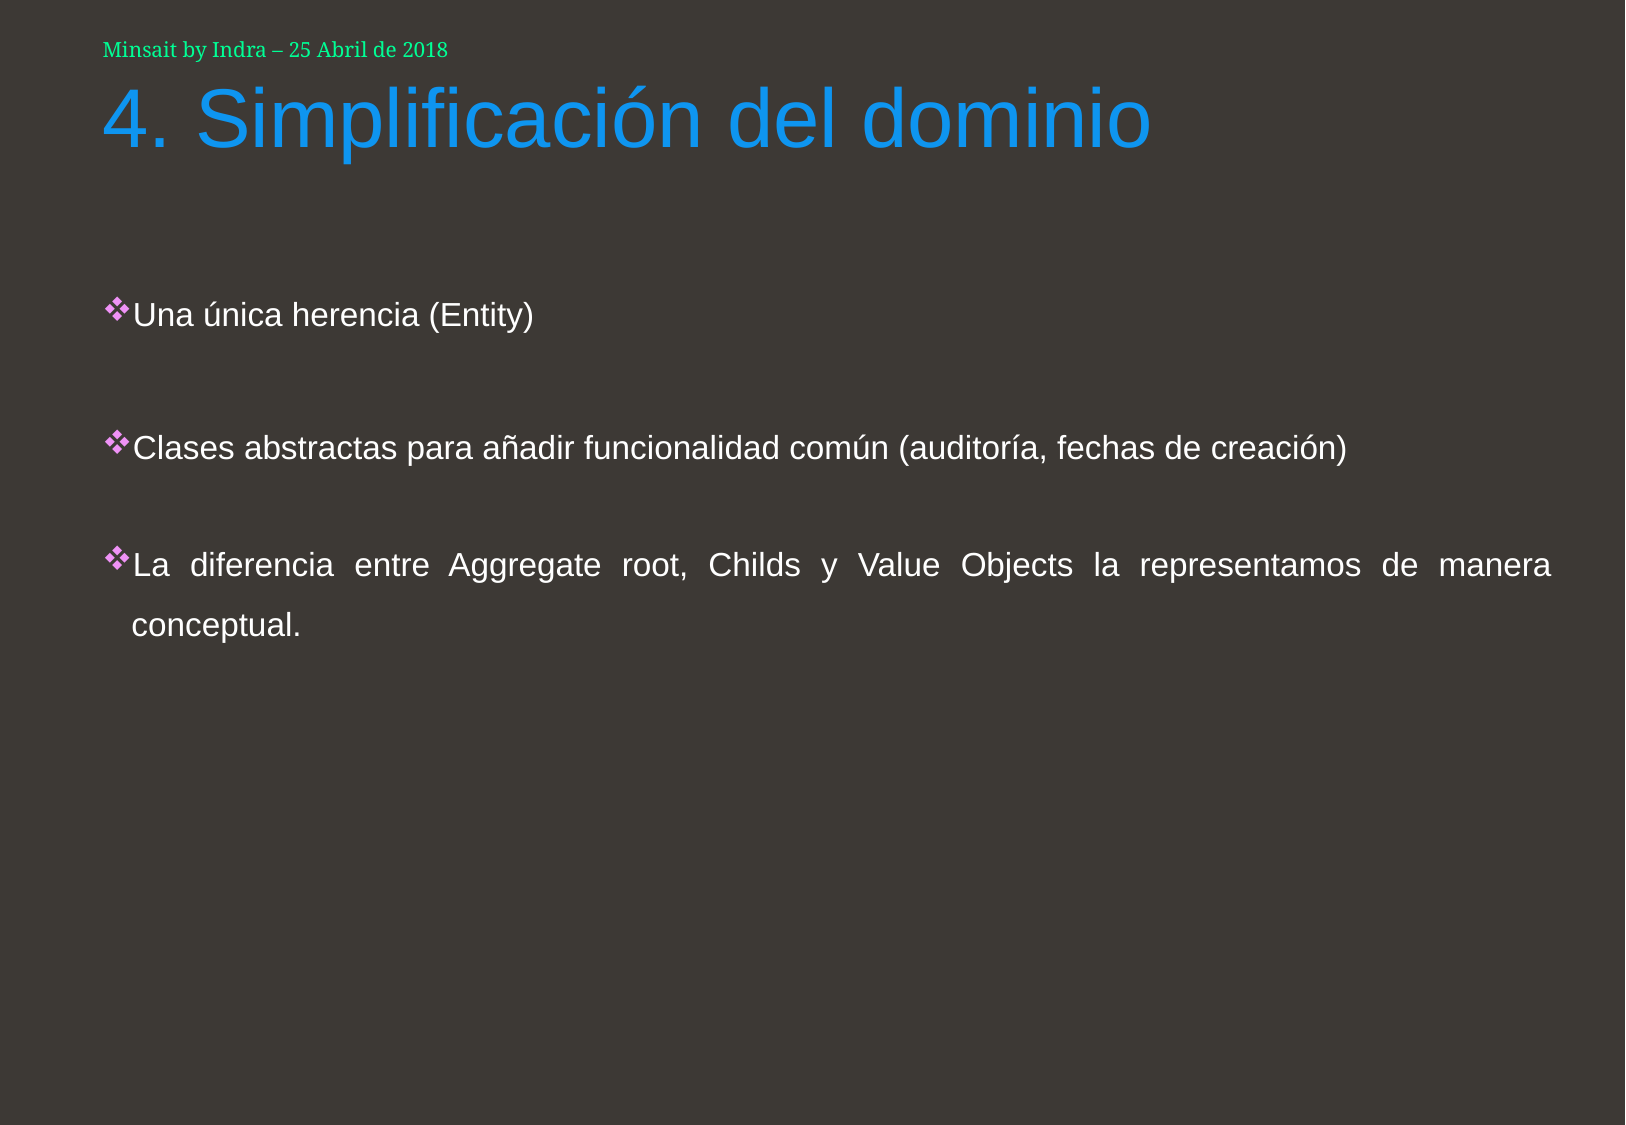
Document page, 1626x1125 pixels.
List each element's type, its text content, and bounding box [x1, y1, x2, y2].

list Minsait by Indra – 25 Abril de 2018 [87, 34, 1569, 66]
title 4. Simplificación del dominio [87, 66, 1569, 172]
list Una única herencia (Entity) Clases abstractas para añadir funcionalidad común (auditoría, fechas de creación) La diferencia entre Aggregate root, Childs y Value Objects la representamos de manera conceptual. [86, 172, 1569, 1056]
